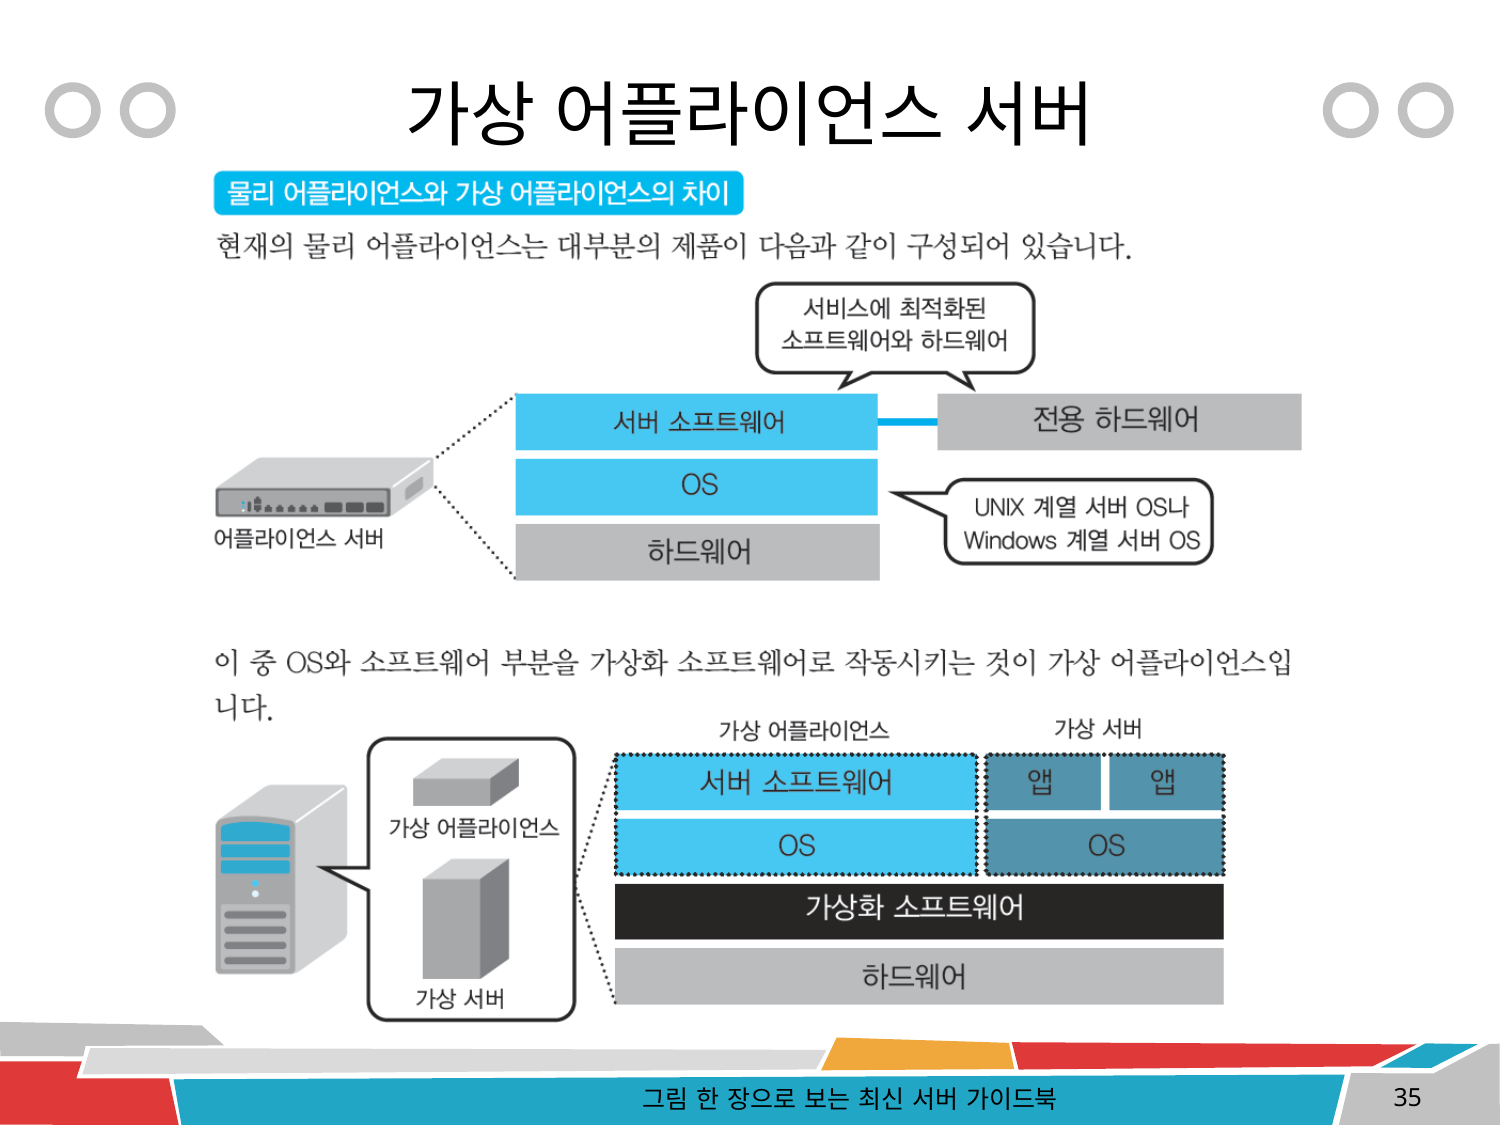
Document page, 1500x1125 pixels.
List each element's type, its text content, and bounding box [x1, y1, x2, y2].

picture [205, 163, 1306, 1027]
title 가상 어플라이언스 서버 [175, 18, 1325, 206]
footer 그림 한 장으로 보는 최신 서버 가이드북 [438, 1080, 1263, 1118]
slide_number 35 [1361, 1080, 1437, 1118]
